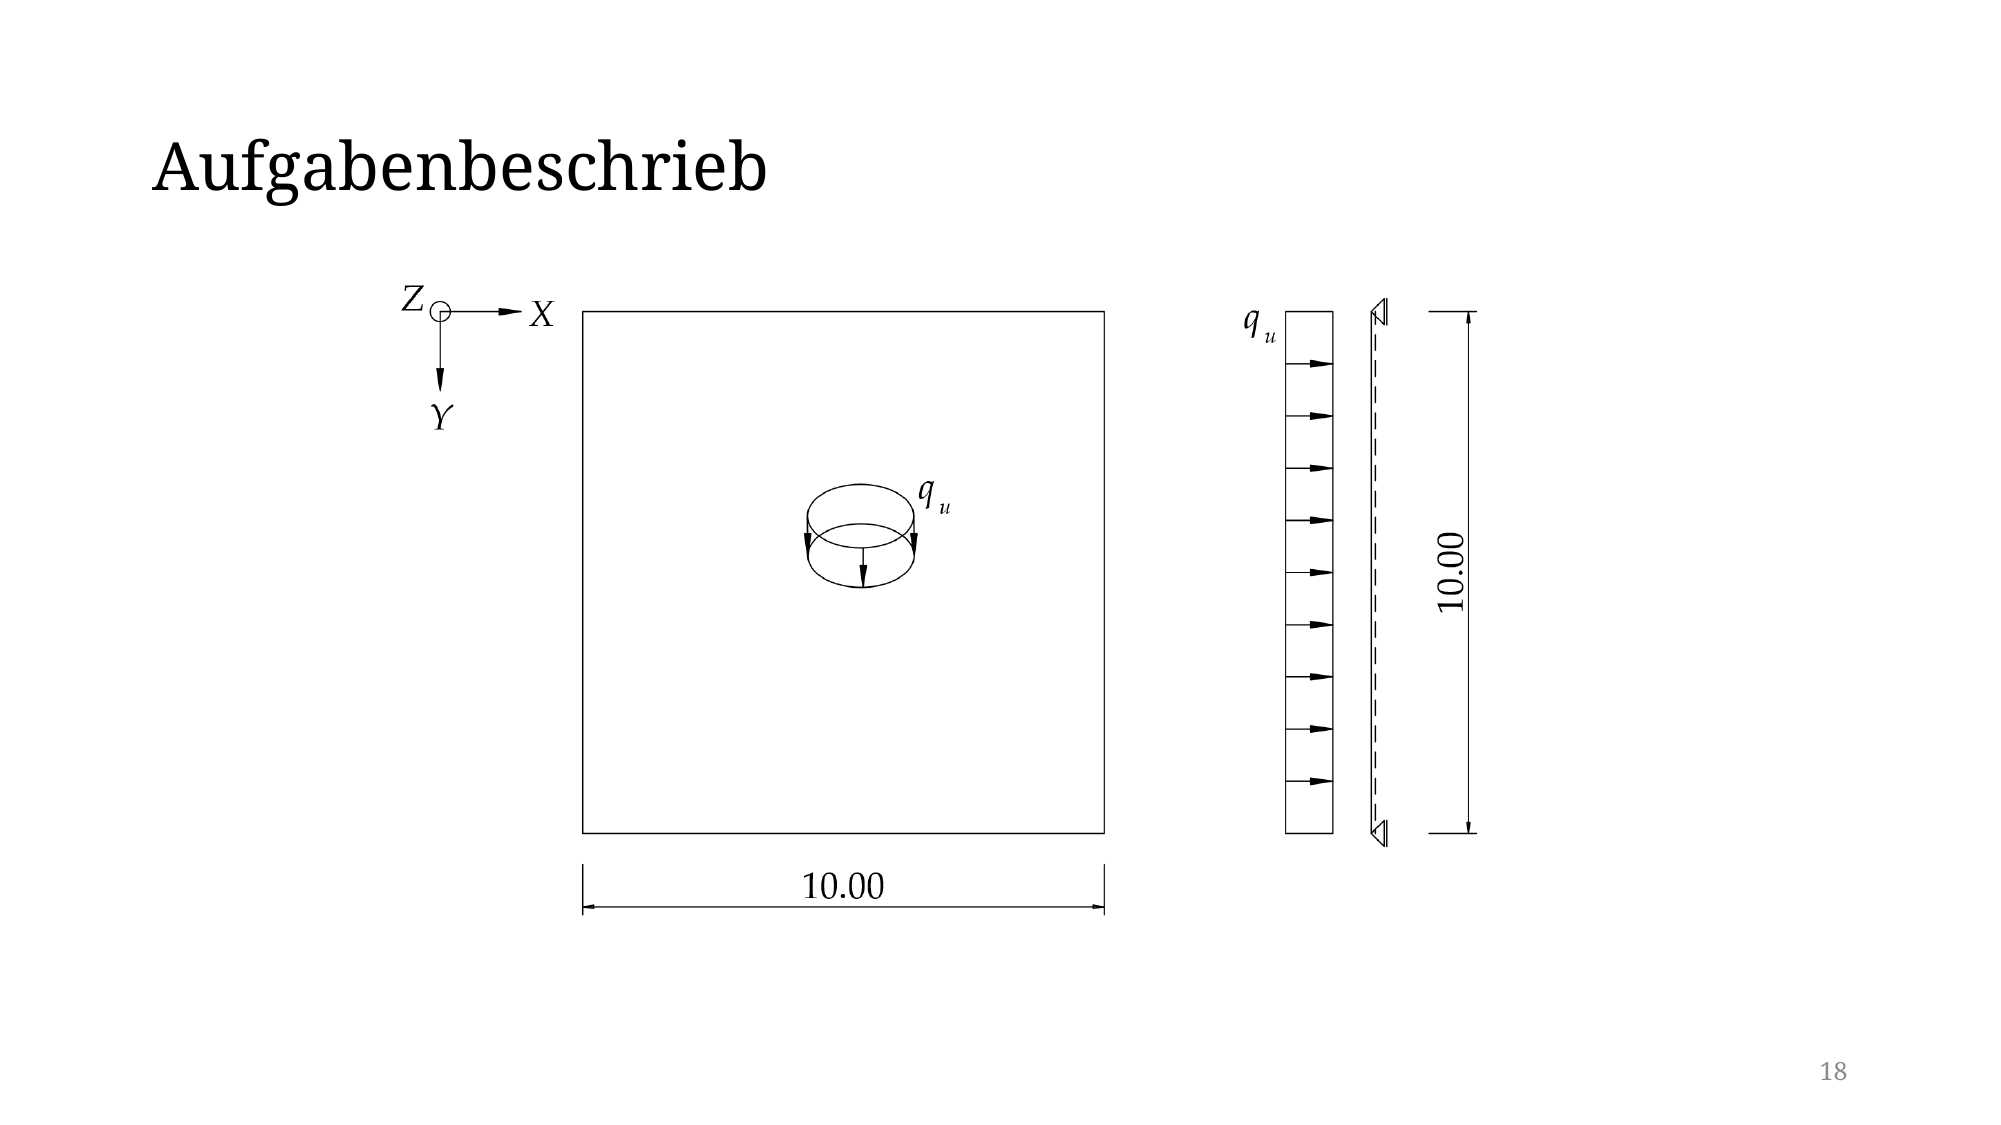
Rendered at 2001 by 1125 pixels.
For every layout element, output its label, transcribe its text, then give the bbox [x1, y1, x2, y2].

slide_number 18 [1412, 1042, 1863, 1103]
picture [239, 277, 1806, 924]
title Aufgabenbeschrieb [137, 59, 1863, 278]
